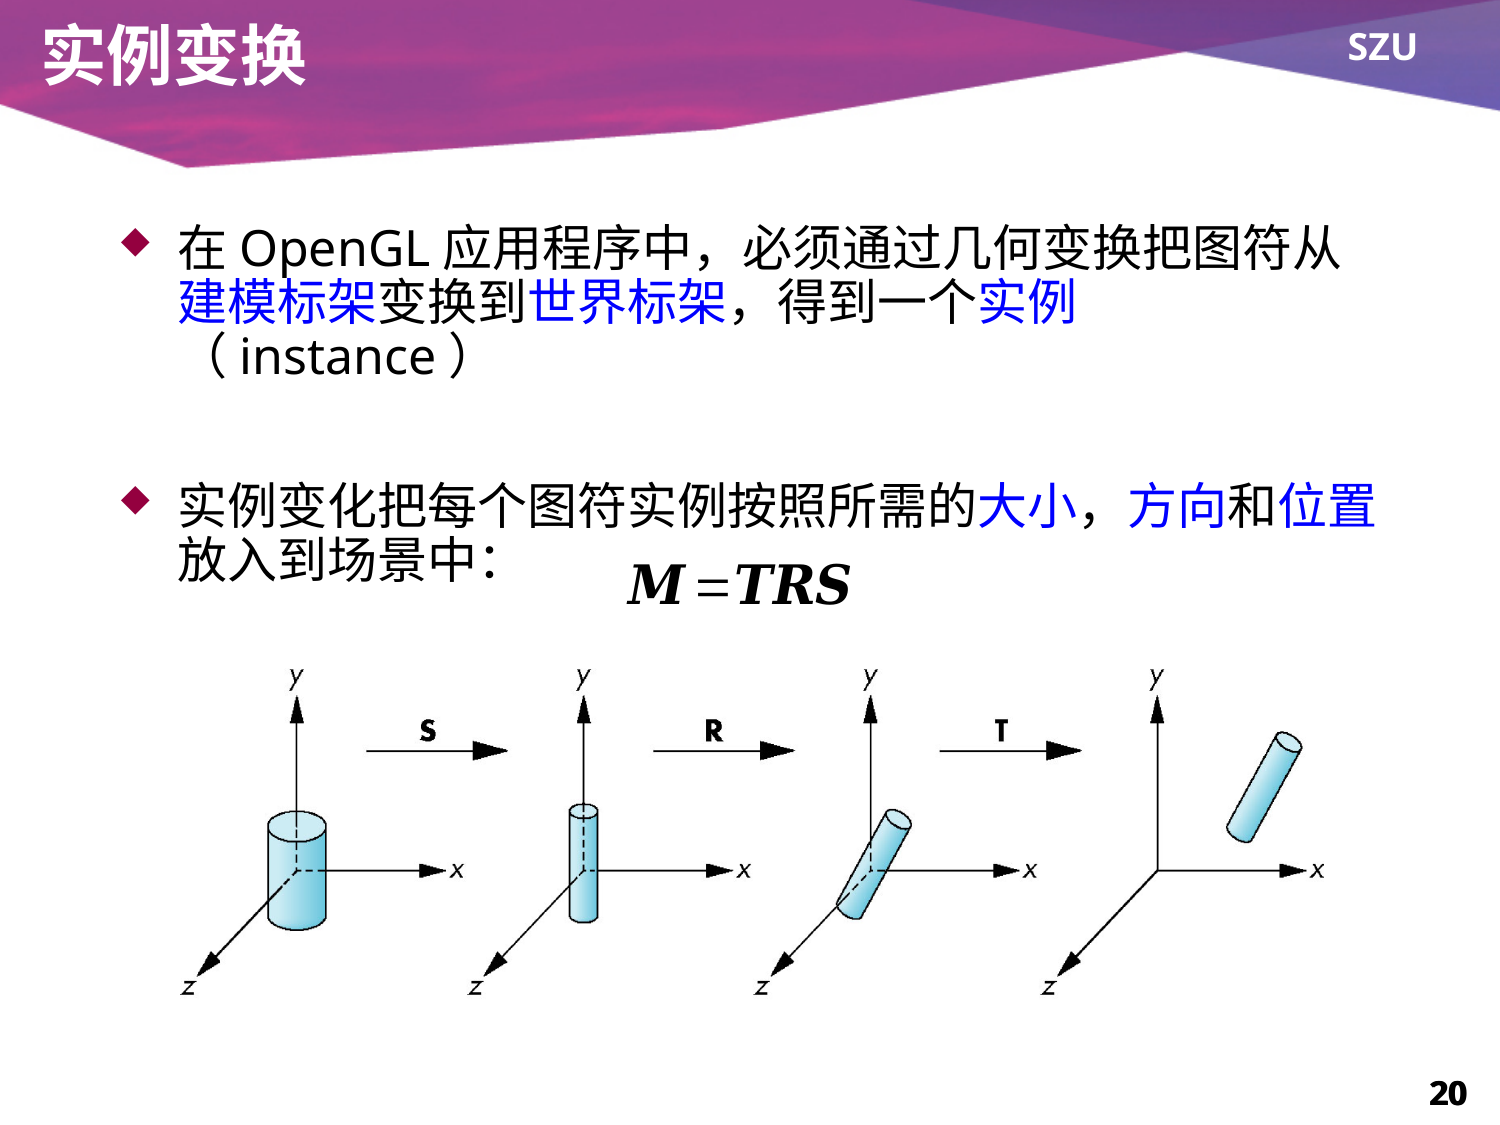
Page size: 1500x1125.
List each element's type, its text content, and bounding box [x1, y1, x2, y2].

title 实例变换 [25, 15, 1320, 104]
text_box [92, 245, 1387, 960]
list 在OpenGL应用程序中，必须通过几何变换把图符从建模标架变换到世界标架，得到一个实例（instance） 实例变化把每个图符实例按照所需的大小，方向和位置放入到场景中： [103, 216, 1397, 1099]
text_box 20 [1386, 1065, 1500, 1125]
picture [0, 0, 1500, 1125]
